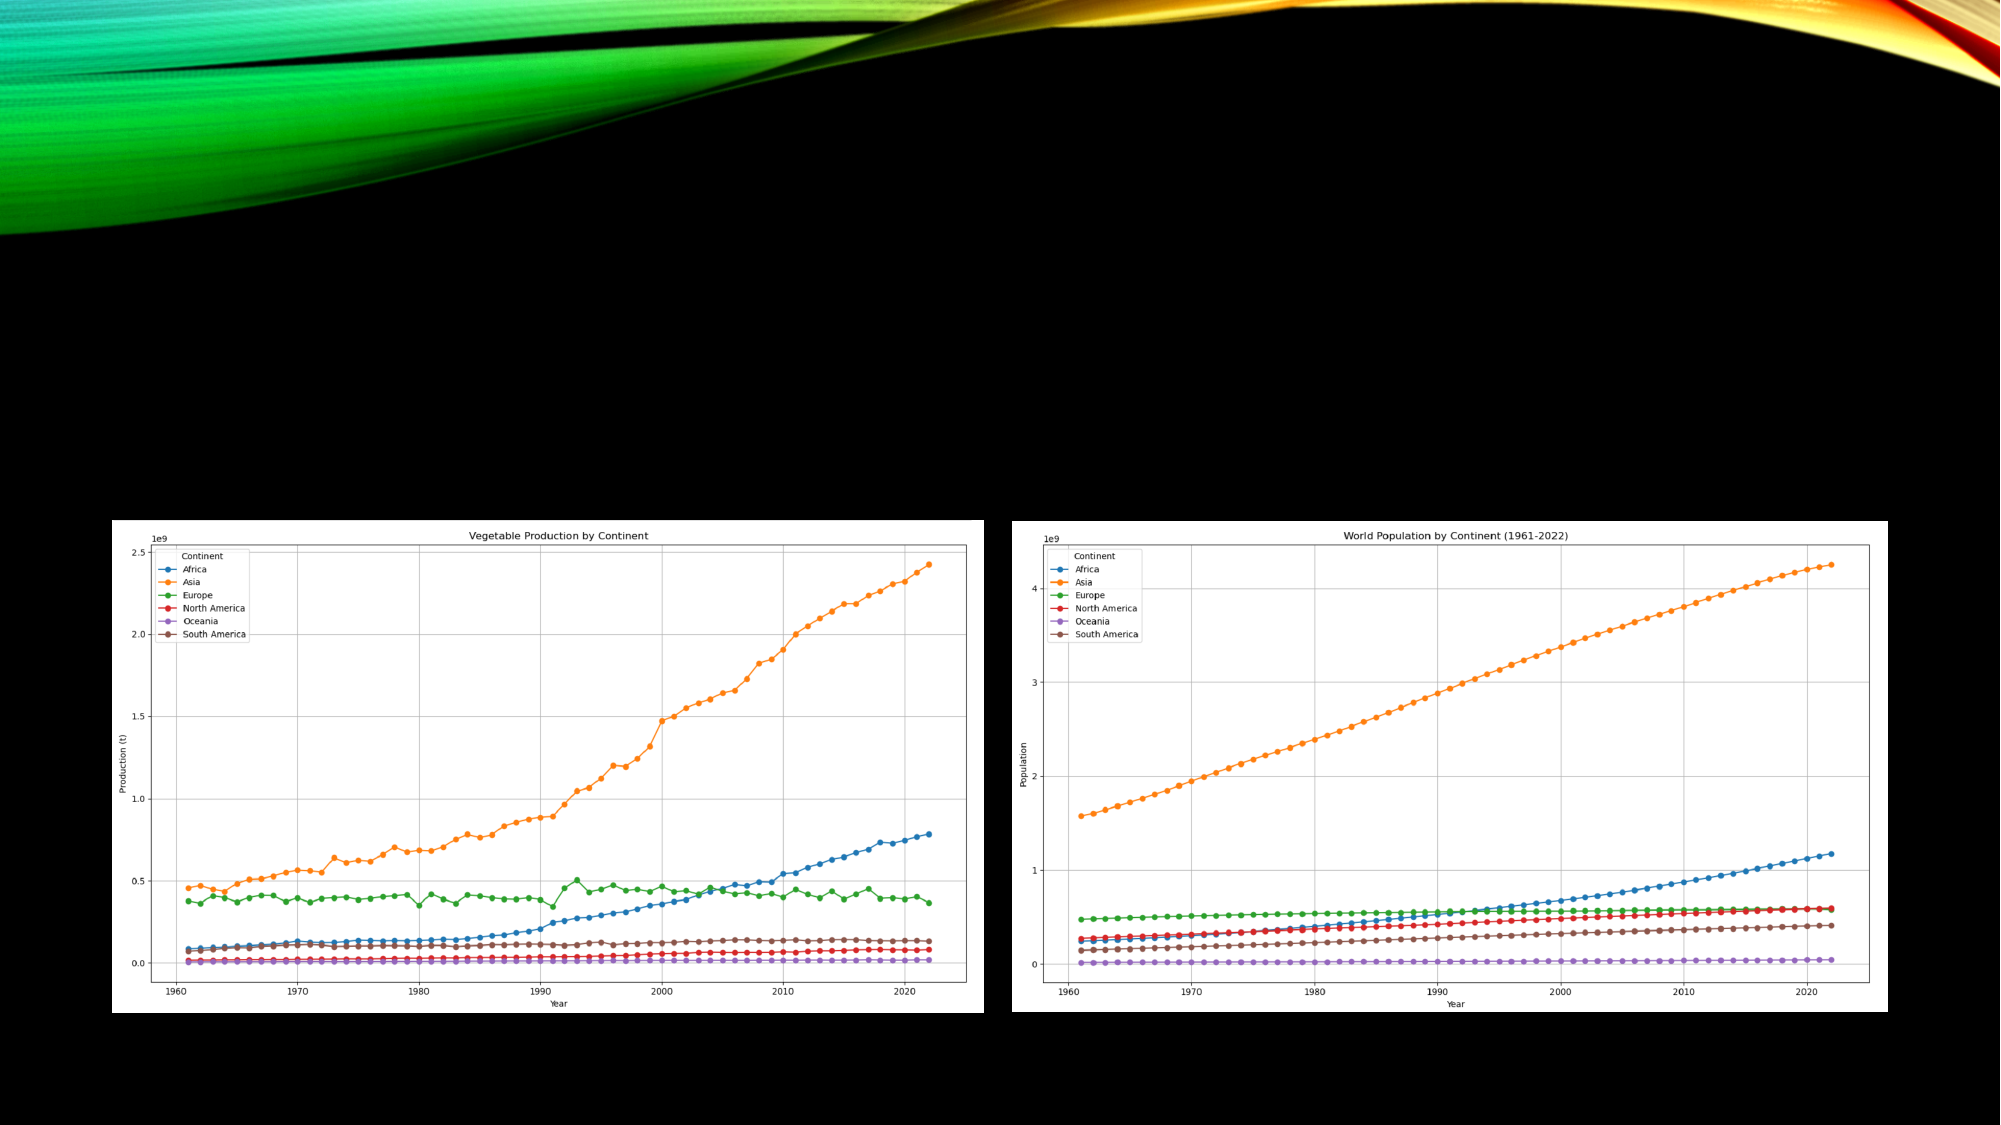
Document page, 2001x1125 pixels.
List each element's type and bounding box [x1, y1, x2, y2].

list [112, 520, 985, 1014]
picture [0, 0, 2000, 237]
list [1012, 521, 1888, 1013]
